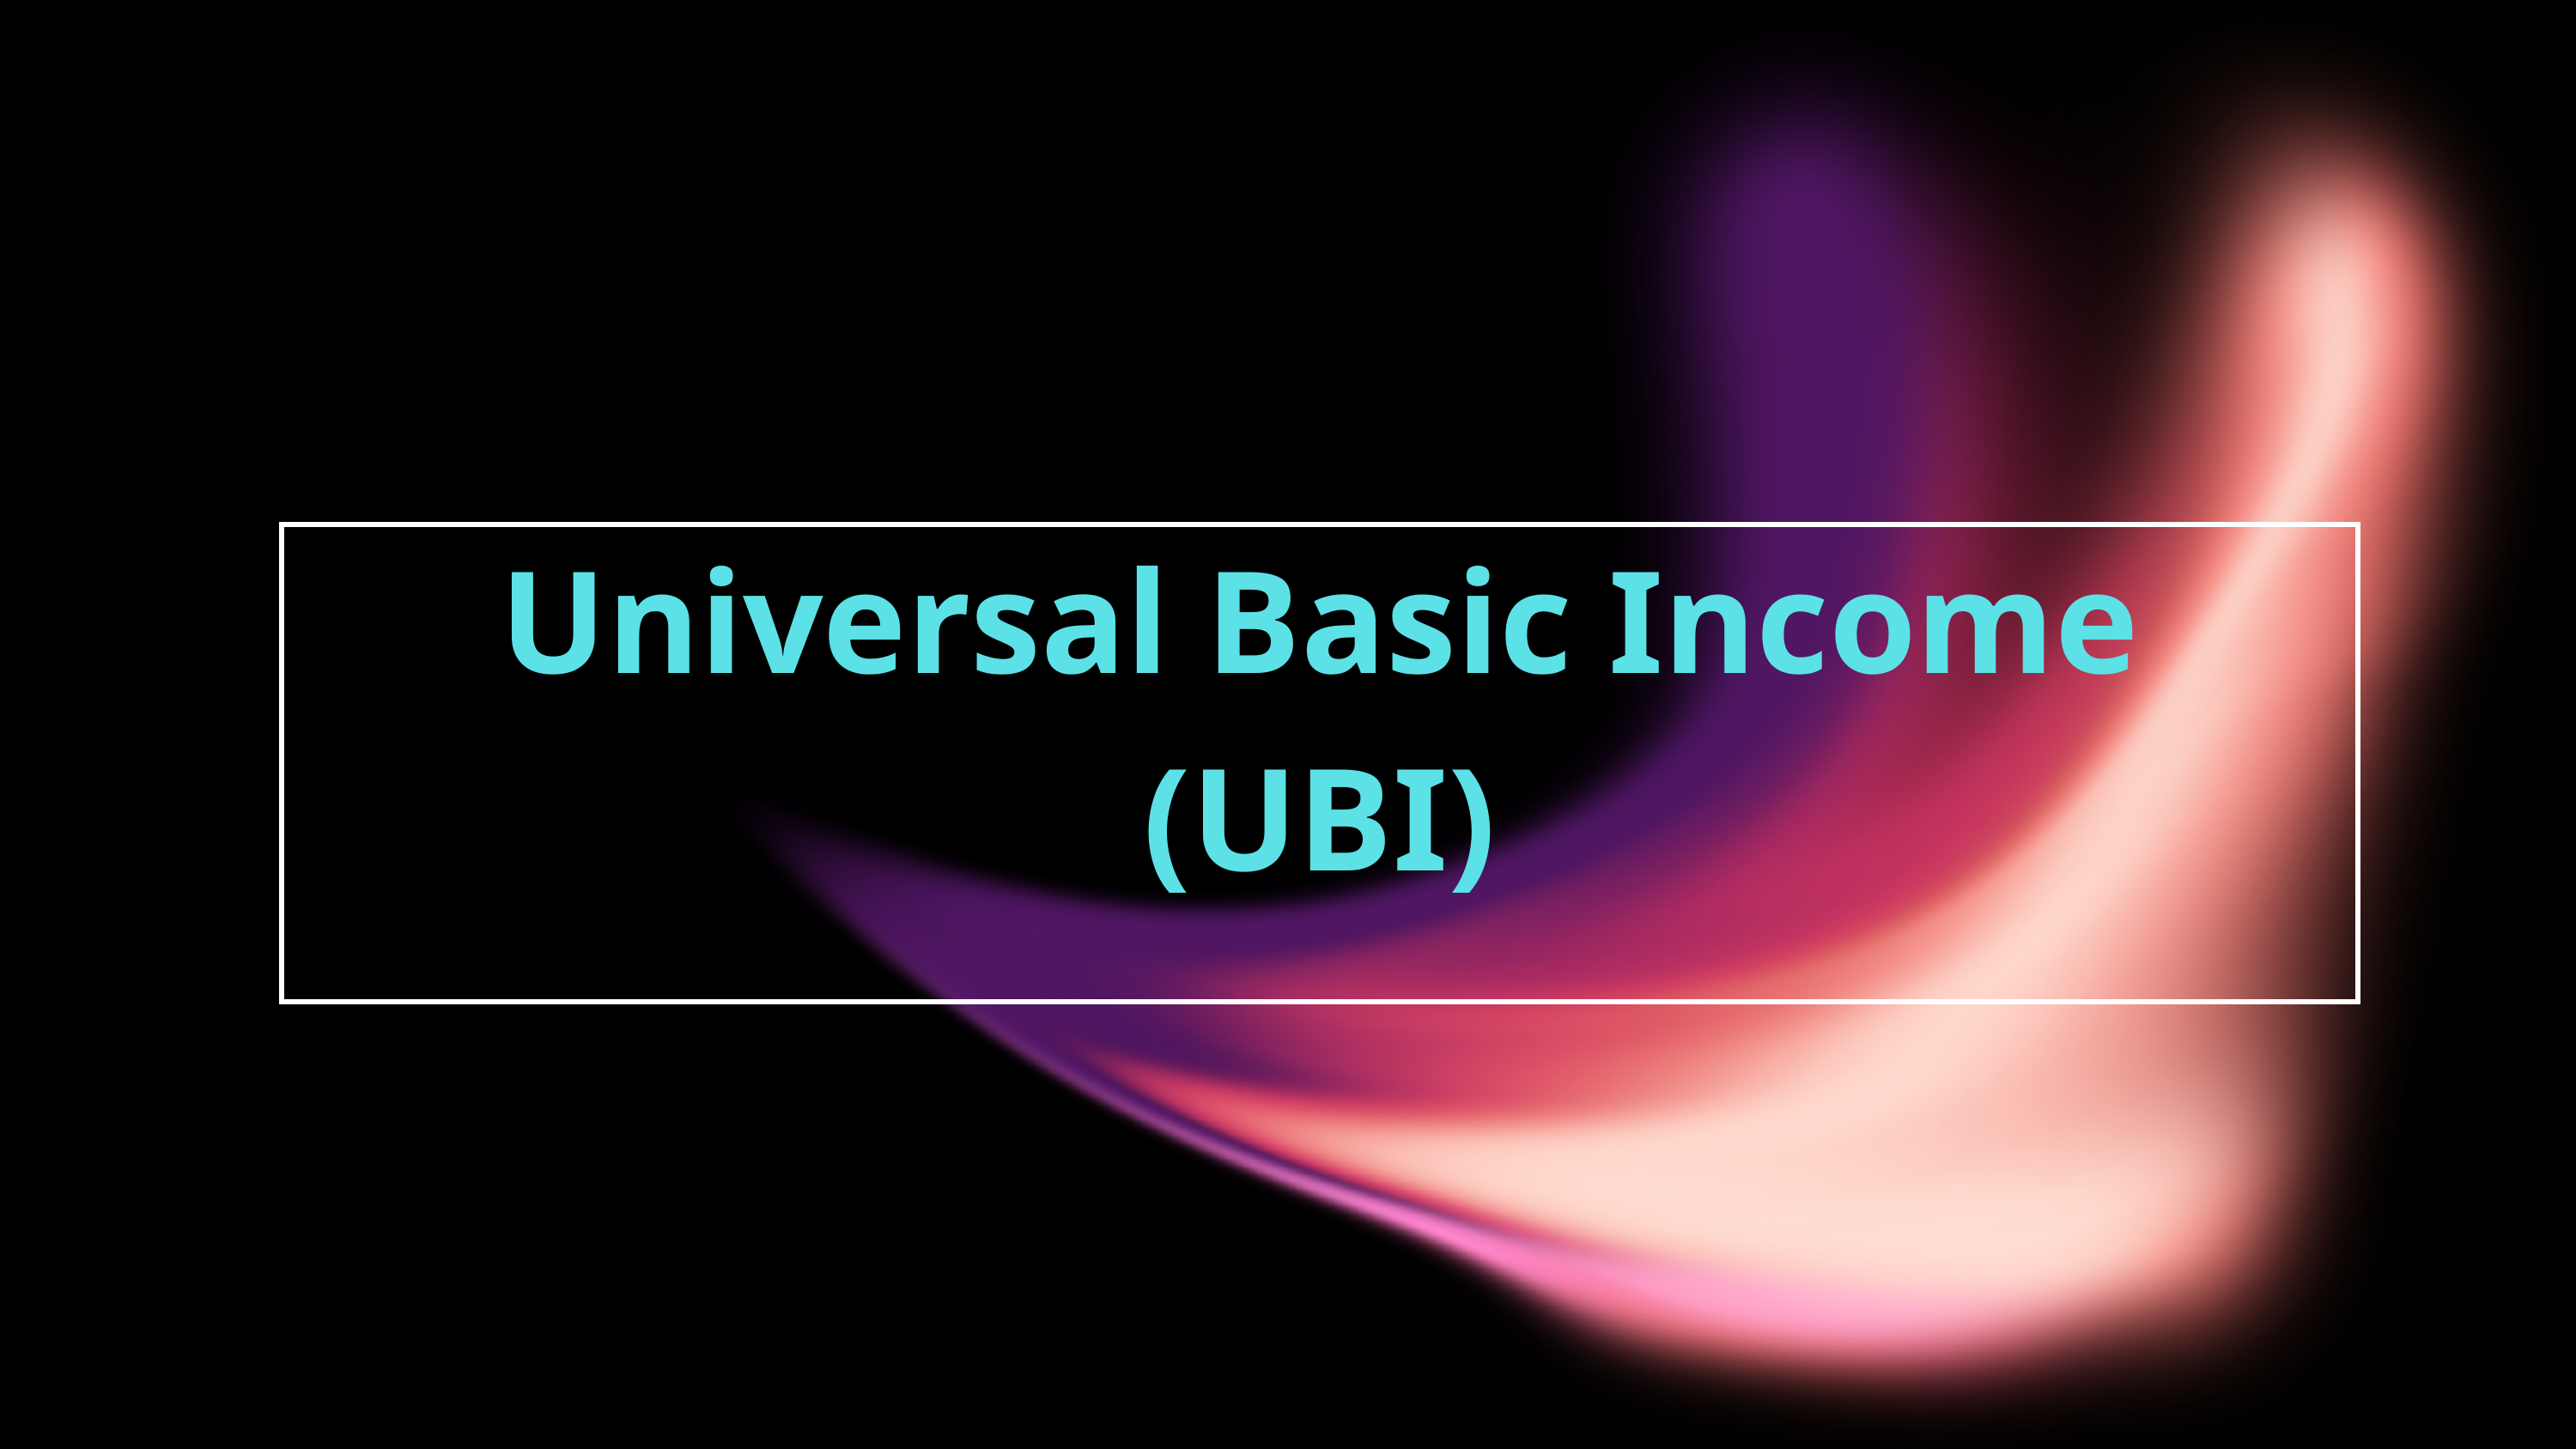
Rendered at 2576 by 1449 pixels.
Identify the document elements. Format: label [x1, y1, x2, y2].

text_box [702, 0, 2576, 1449]
text_box [281, 524, 2359, 1003]
